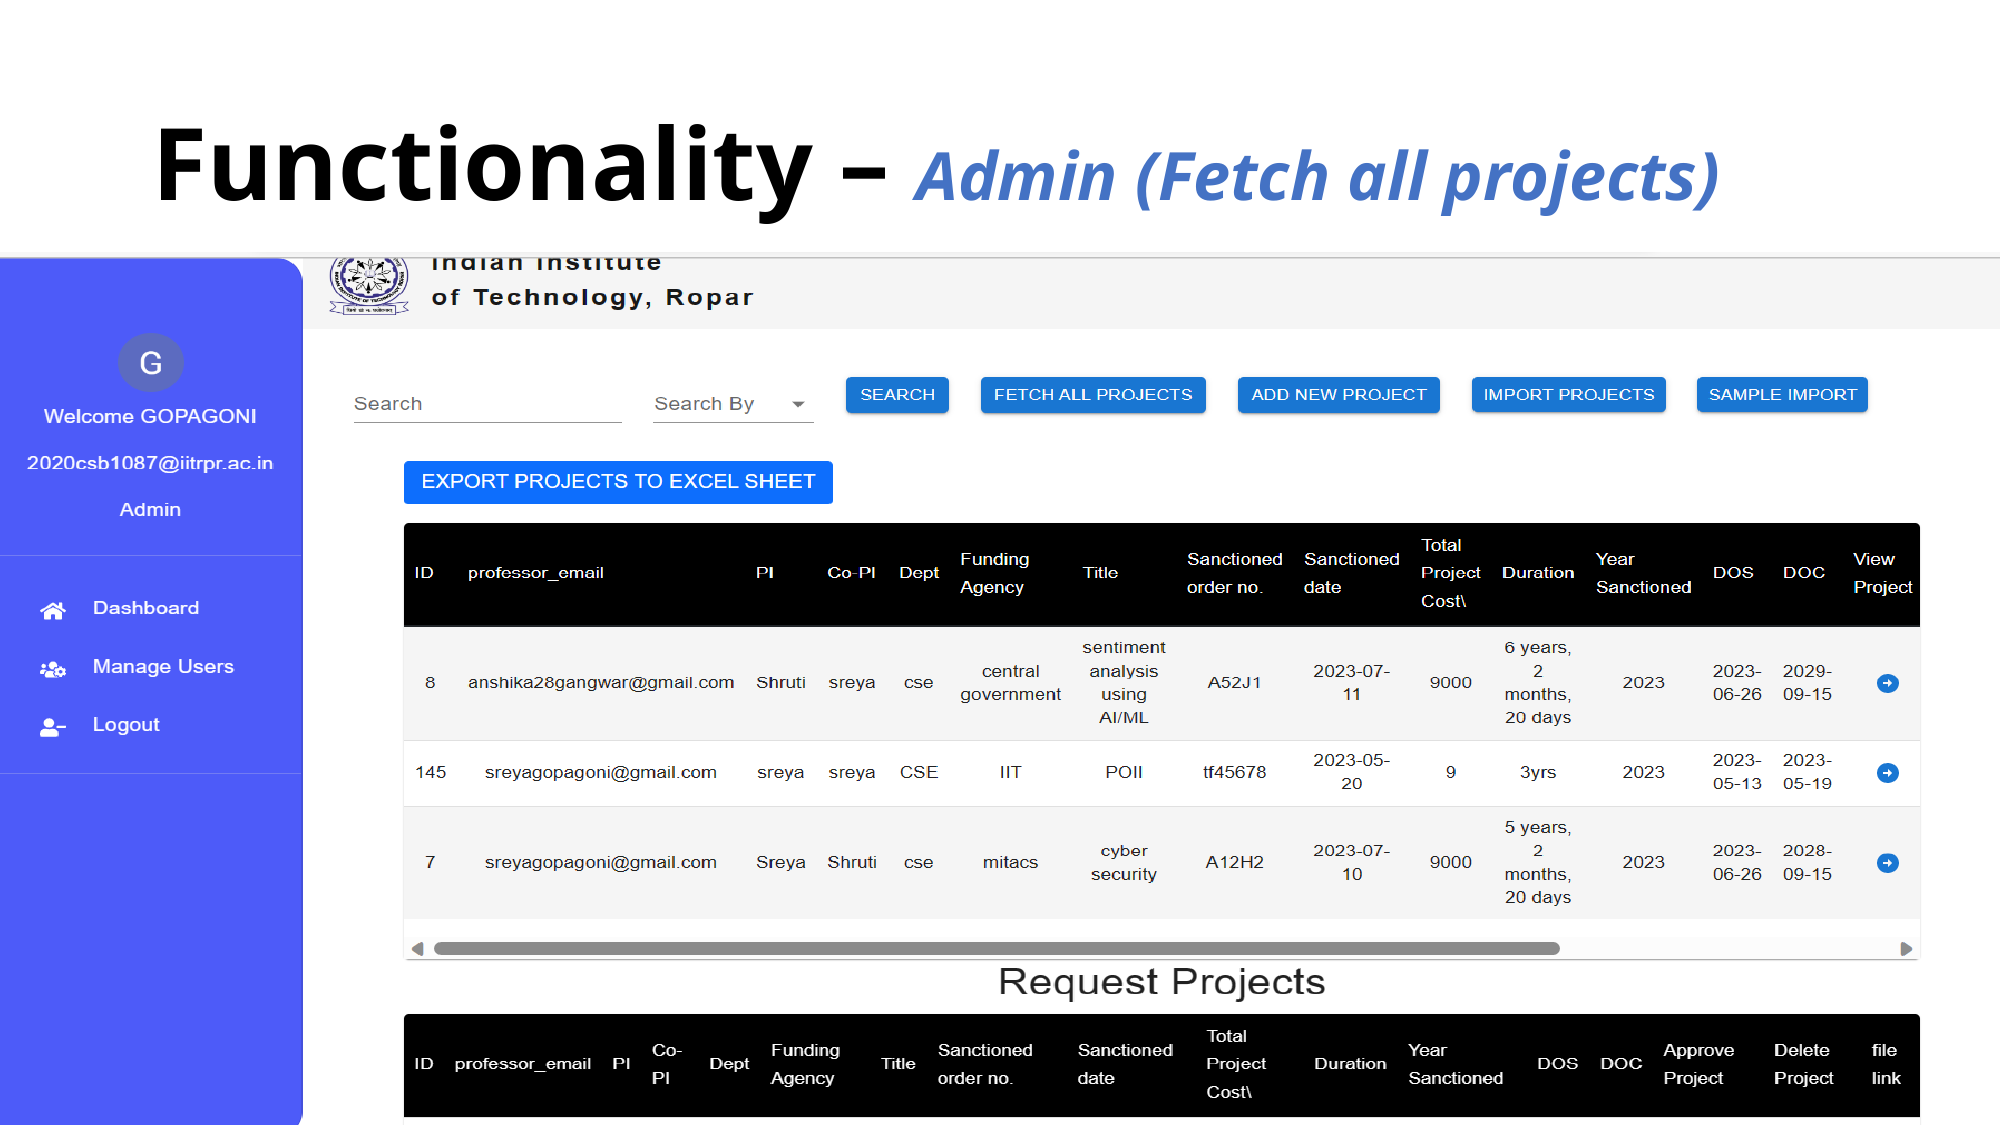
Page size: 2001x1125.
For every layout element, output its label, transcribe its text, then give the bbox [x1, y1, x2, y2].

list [0, 252, 2000, 1125]
title Functionality – Admin (Fetch all projects) [137, 59, 1863, 252]
